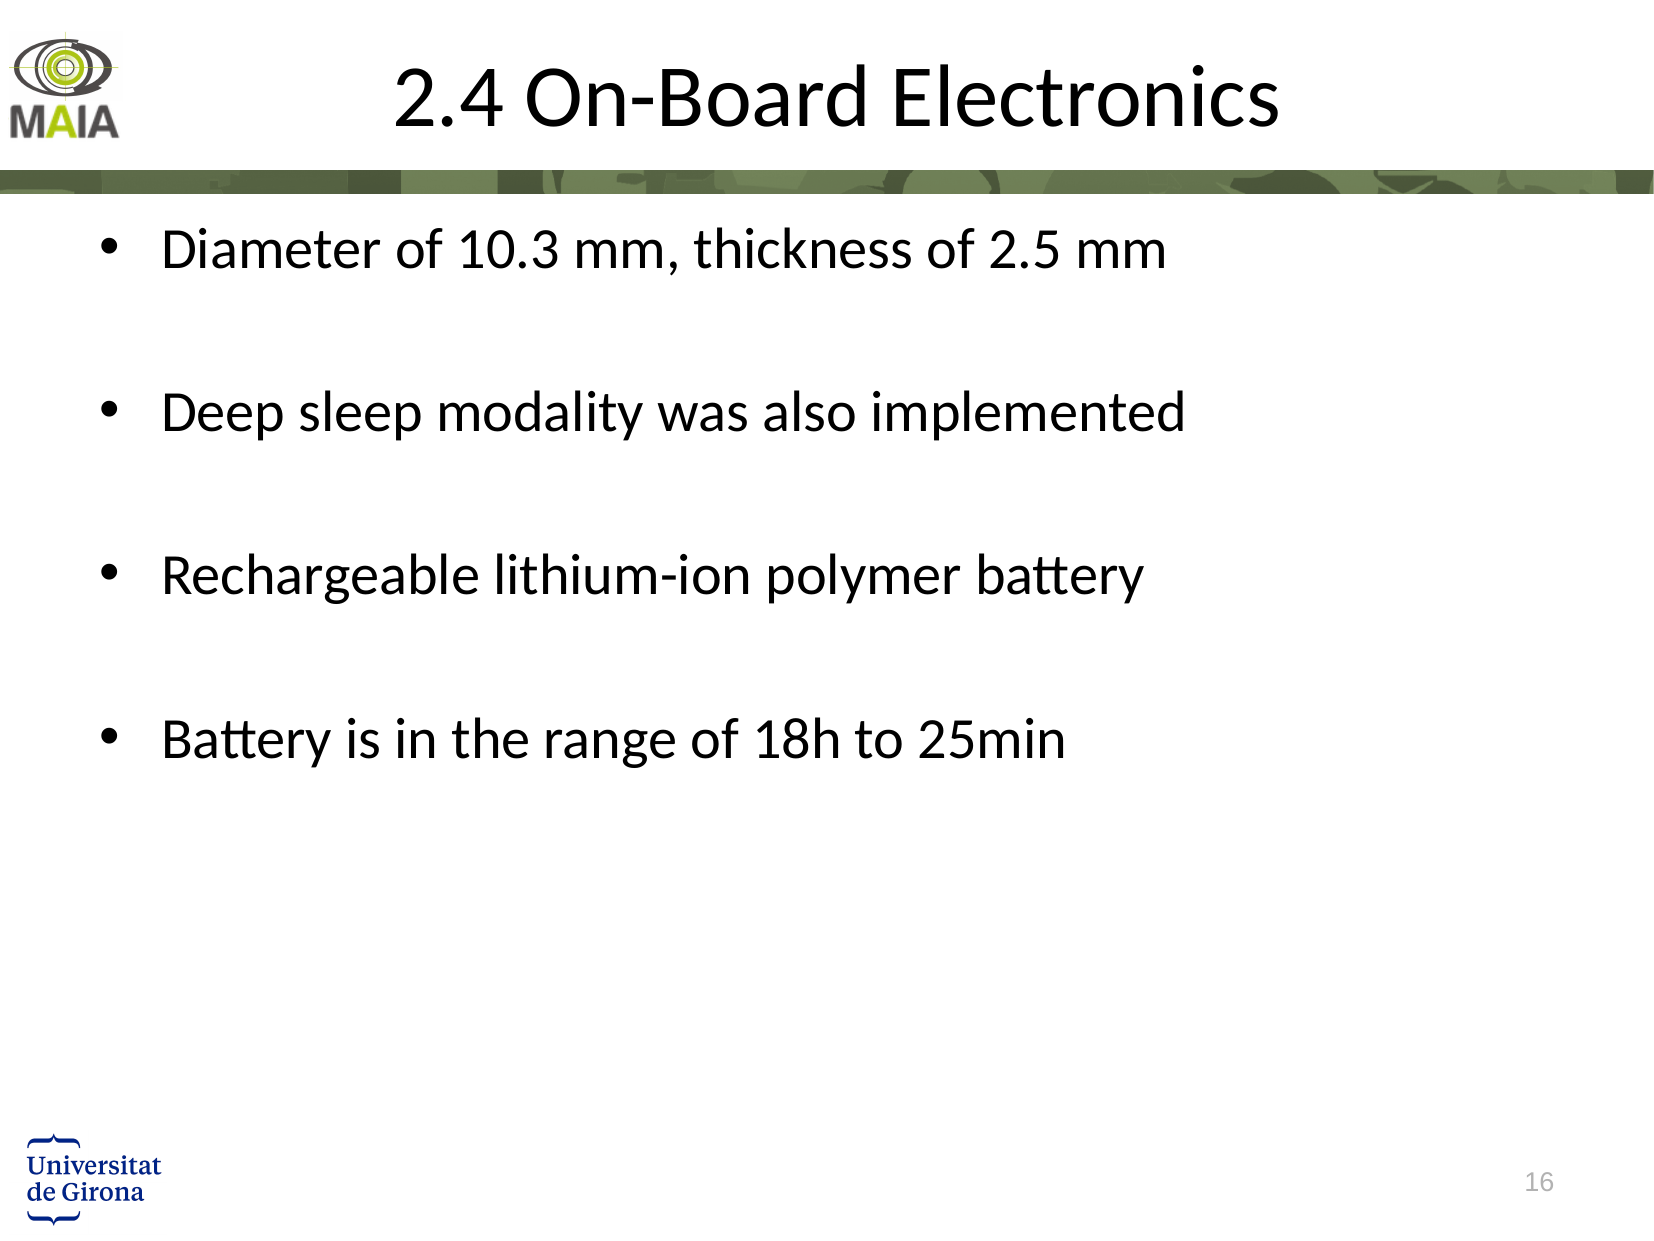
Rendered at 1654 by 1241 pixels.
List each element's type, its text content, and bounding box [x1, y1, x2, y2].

list Diameter of 10.3 mm, thickness of 2.5 mm Deep sleep modality was also implemented Rechargeable lithium-ion polymer battery Battery is in the range of 18h to 25min [82, 201, 1571, 1144]
slide_number 16 [1185, 1149, 1571, 1216]
picture [8, 31, 92, 144]
title 2.4 On-Board Electronics [92, 29, 1582, 153]
